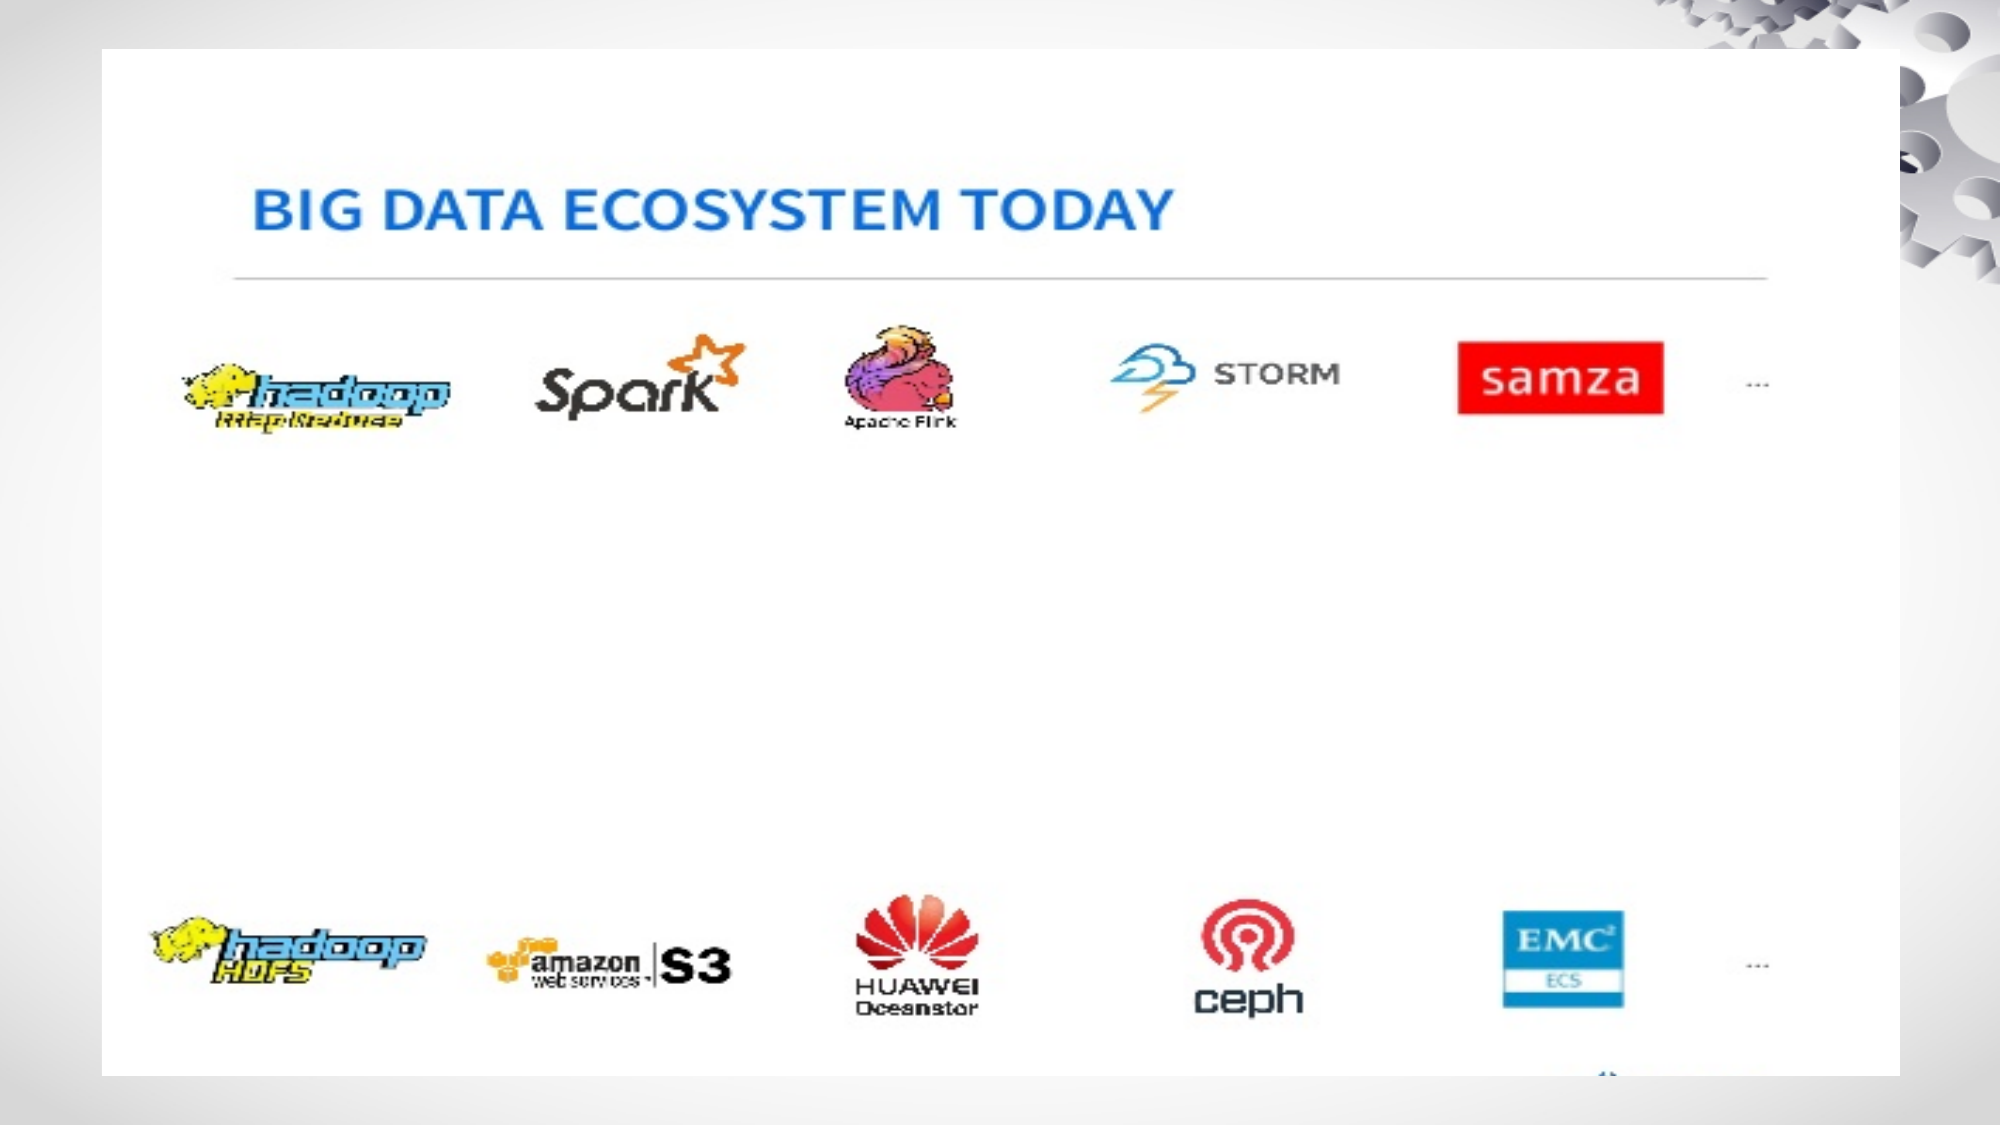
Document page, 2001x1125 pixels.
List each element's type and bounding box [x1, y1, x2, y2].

picture [0, 0, 2000, 1125]
text_box [99, 31, 1900, 50]
